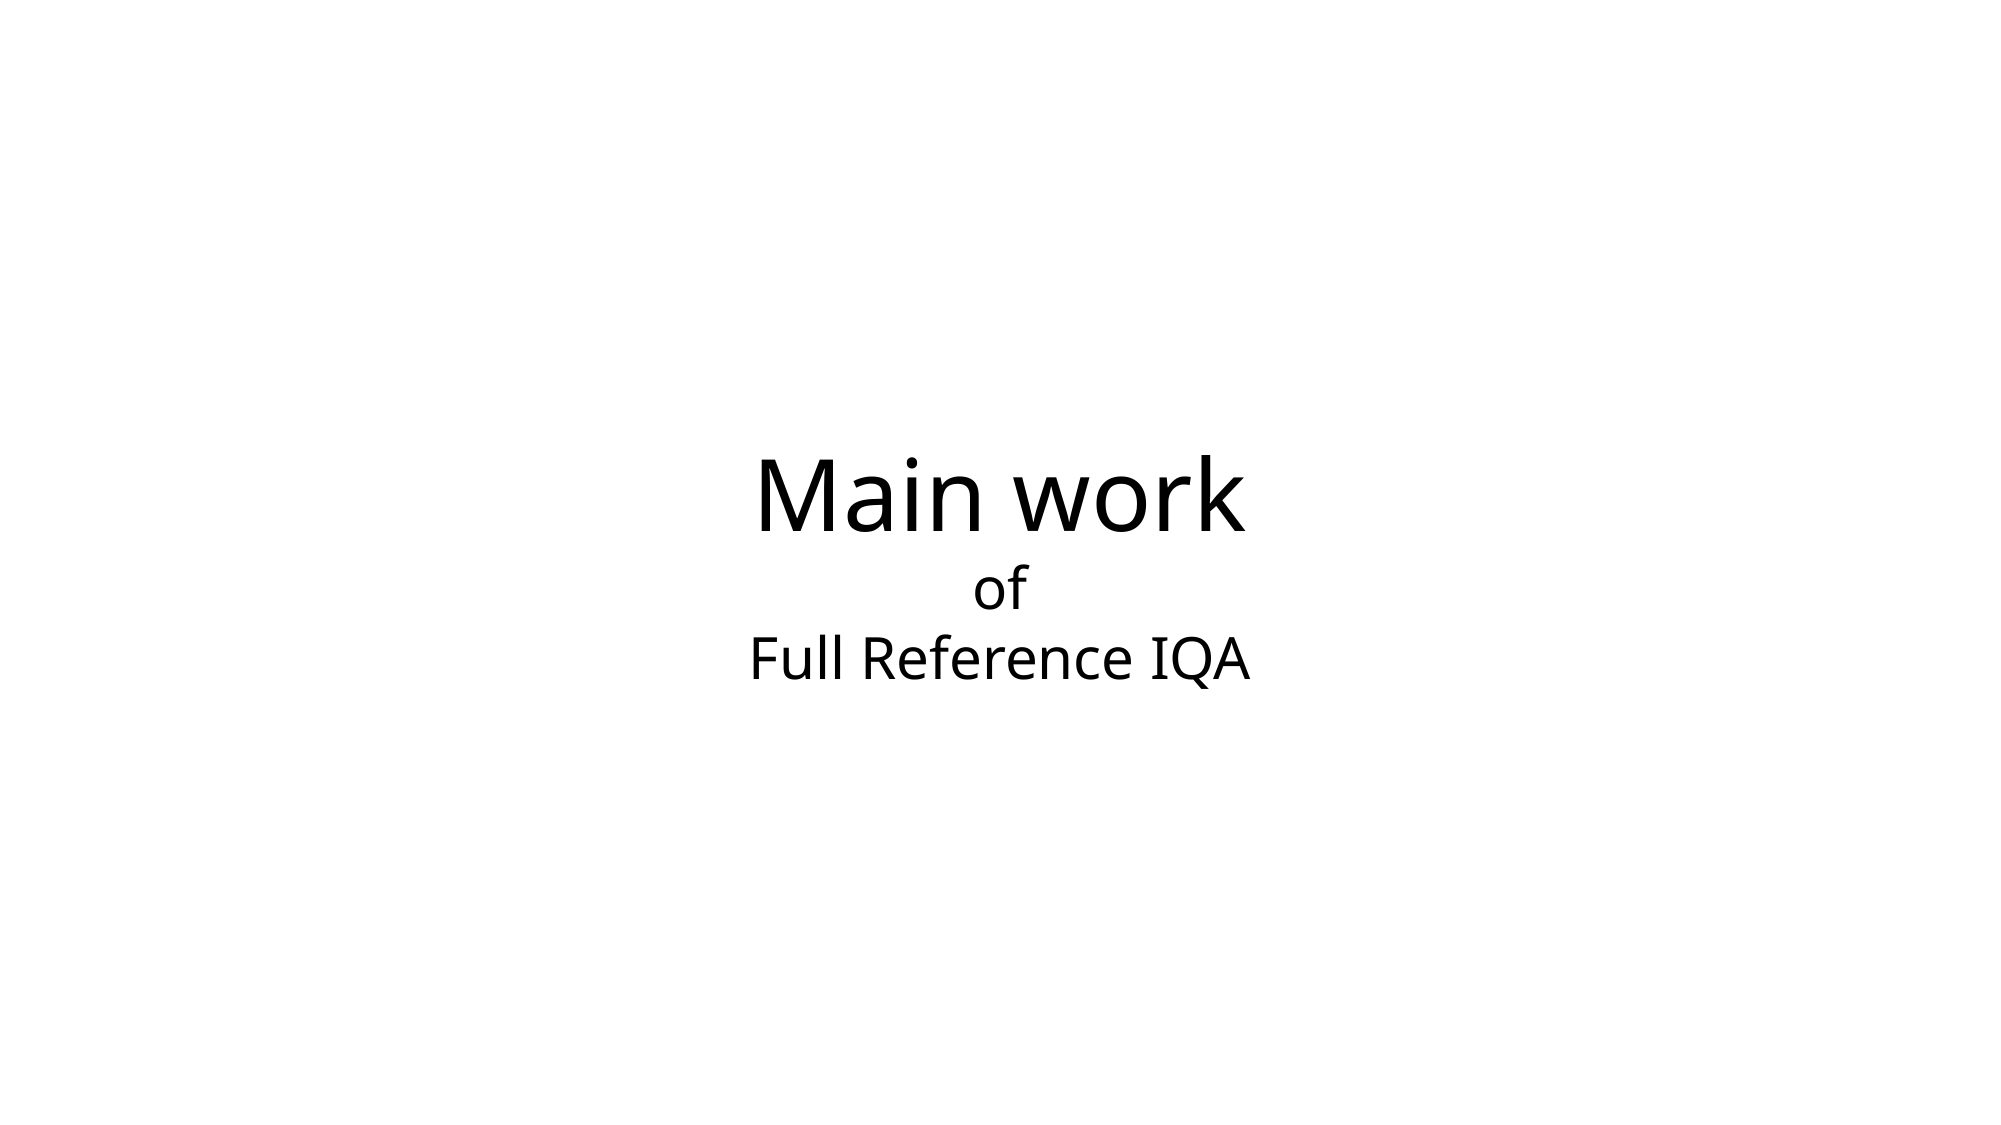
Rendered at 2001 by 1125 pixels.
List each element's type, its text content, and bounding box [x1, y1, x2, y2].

text_box Main work of Full Reference IQA [729, 423, 1271, 699]
